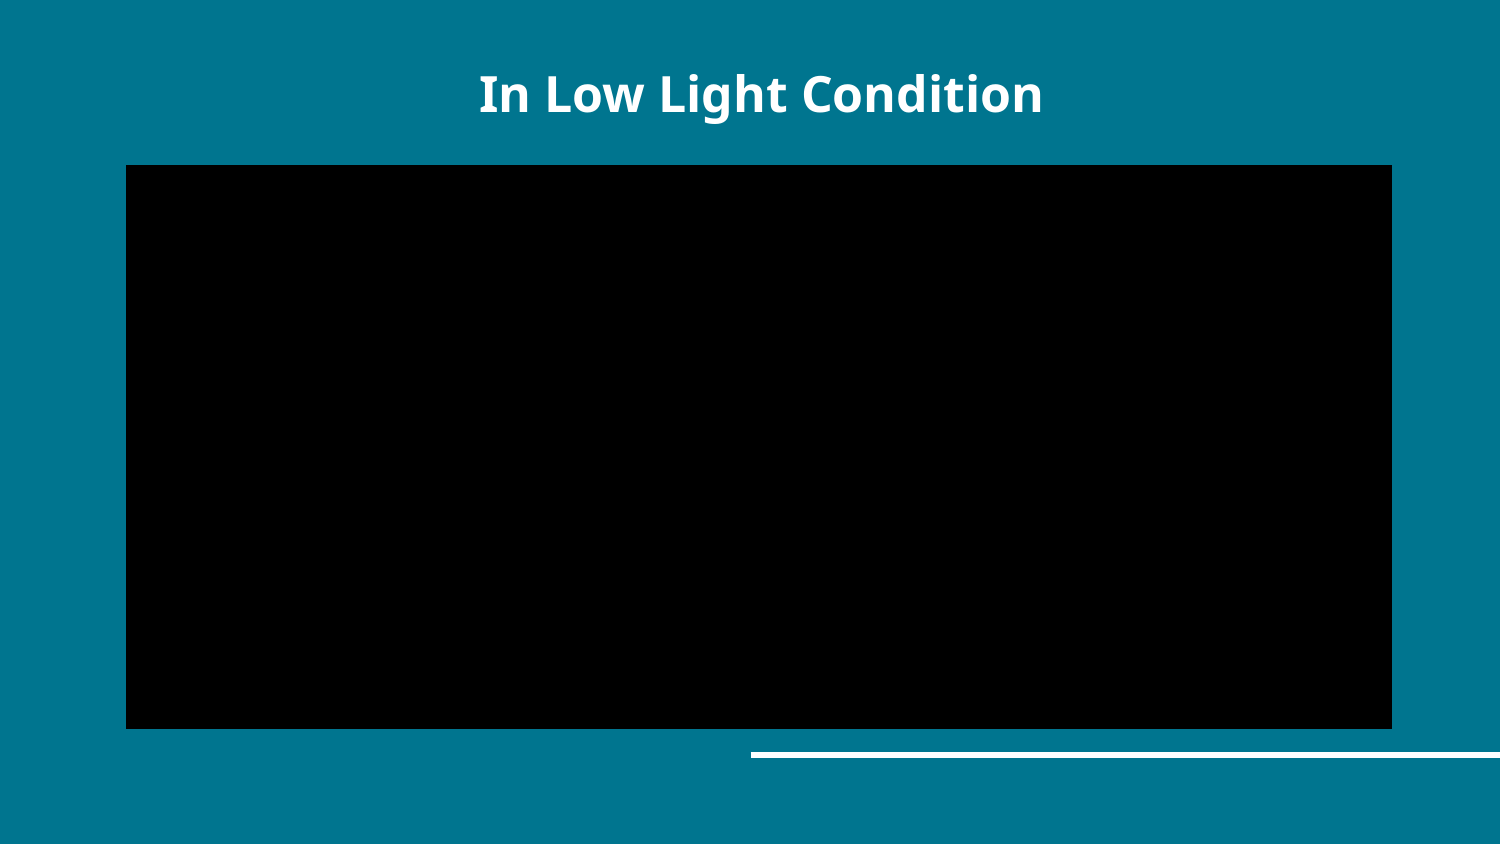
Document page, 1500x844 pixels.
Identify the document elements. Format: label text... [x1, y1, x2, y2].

title In Low Light Condition [129, 47, 1396, 142]
picture [120, 163, 1397, 738]
